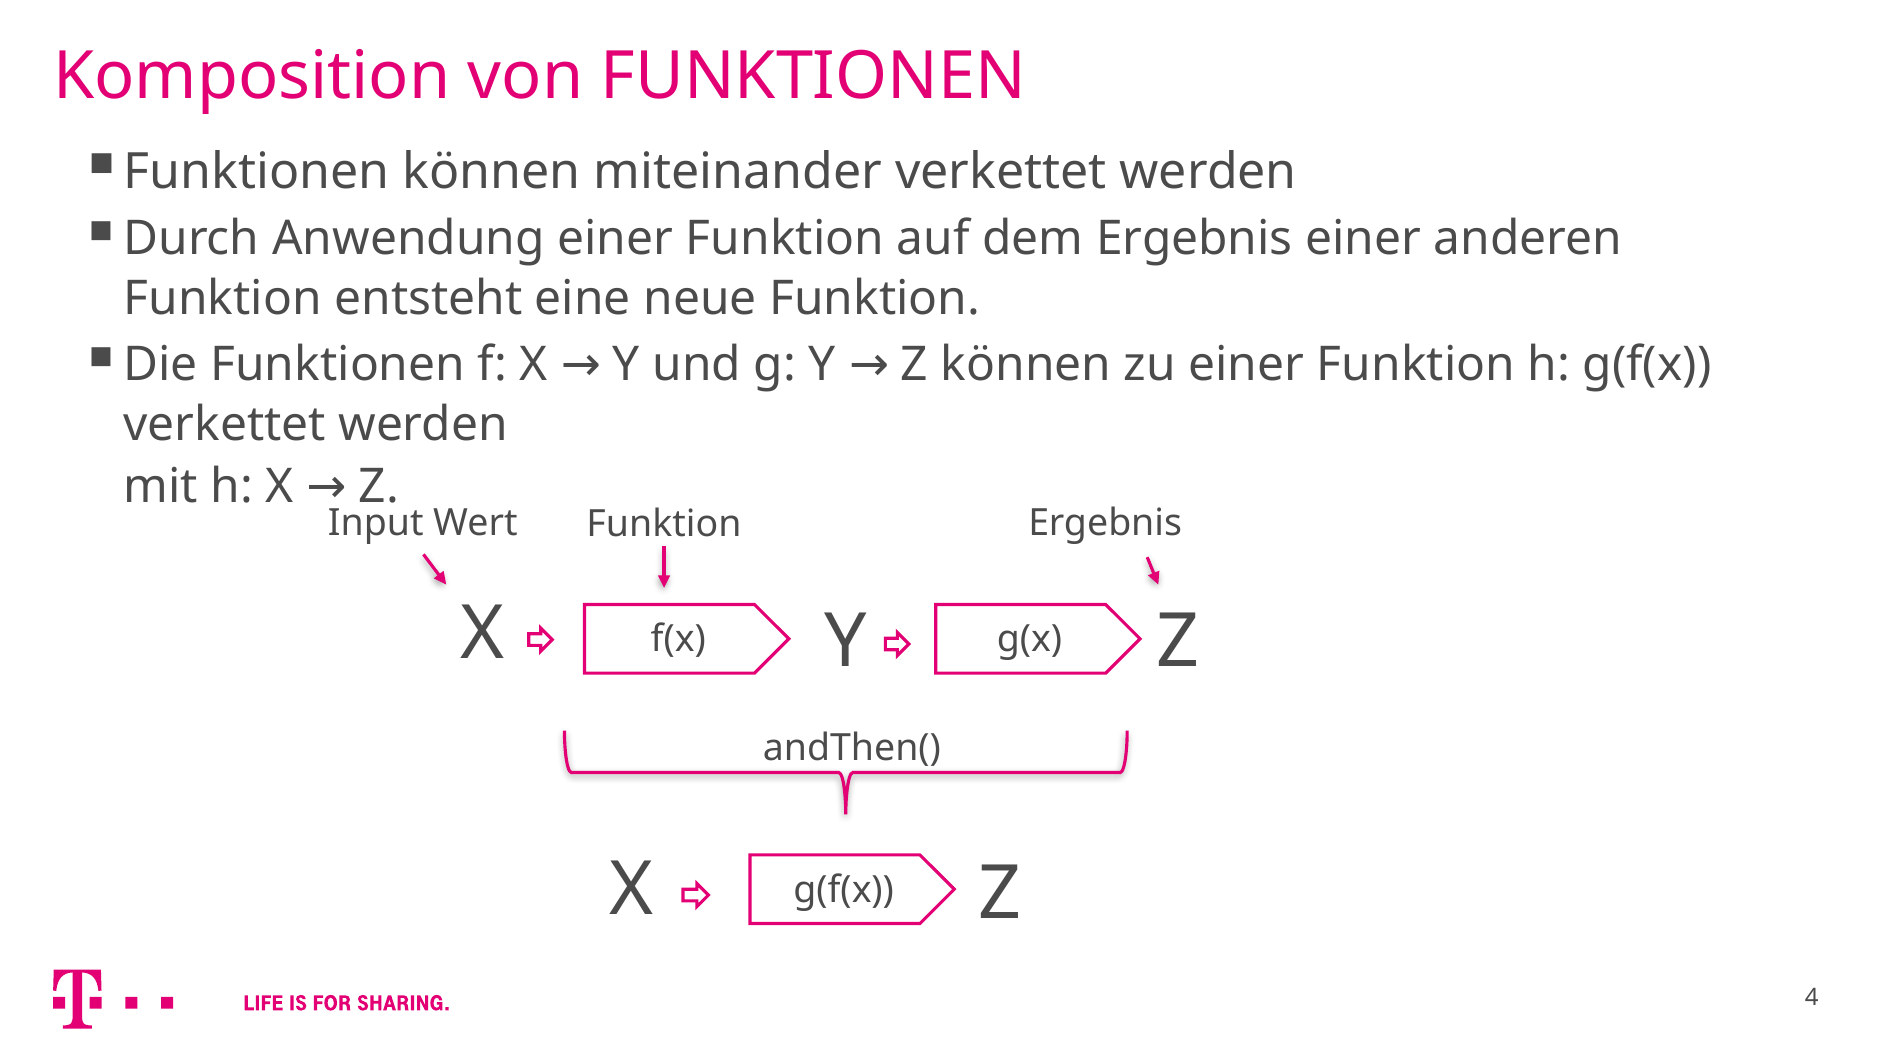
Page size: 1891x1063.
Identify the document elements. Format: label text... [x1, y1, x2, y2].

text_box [339, 489, 1215, 943]
title Komposition von FUNKTIONEN [52, 41, 1837, 125]
slide_number 4 [1758, 975, 1819, 1021]
text_box Funktionen können miteinander verkettet werden Durch Anwendung einer Funktion auf dem Ergebnis einer anderen Funktion entsteht eine neue Funktion. Die Funktionen f: X → Y und g: Y → Z können zu einer Funktion h: g(f(x)) verkettet werden mit h: X → Z. [73, 128, 1754, 520]
